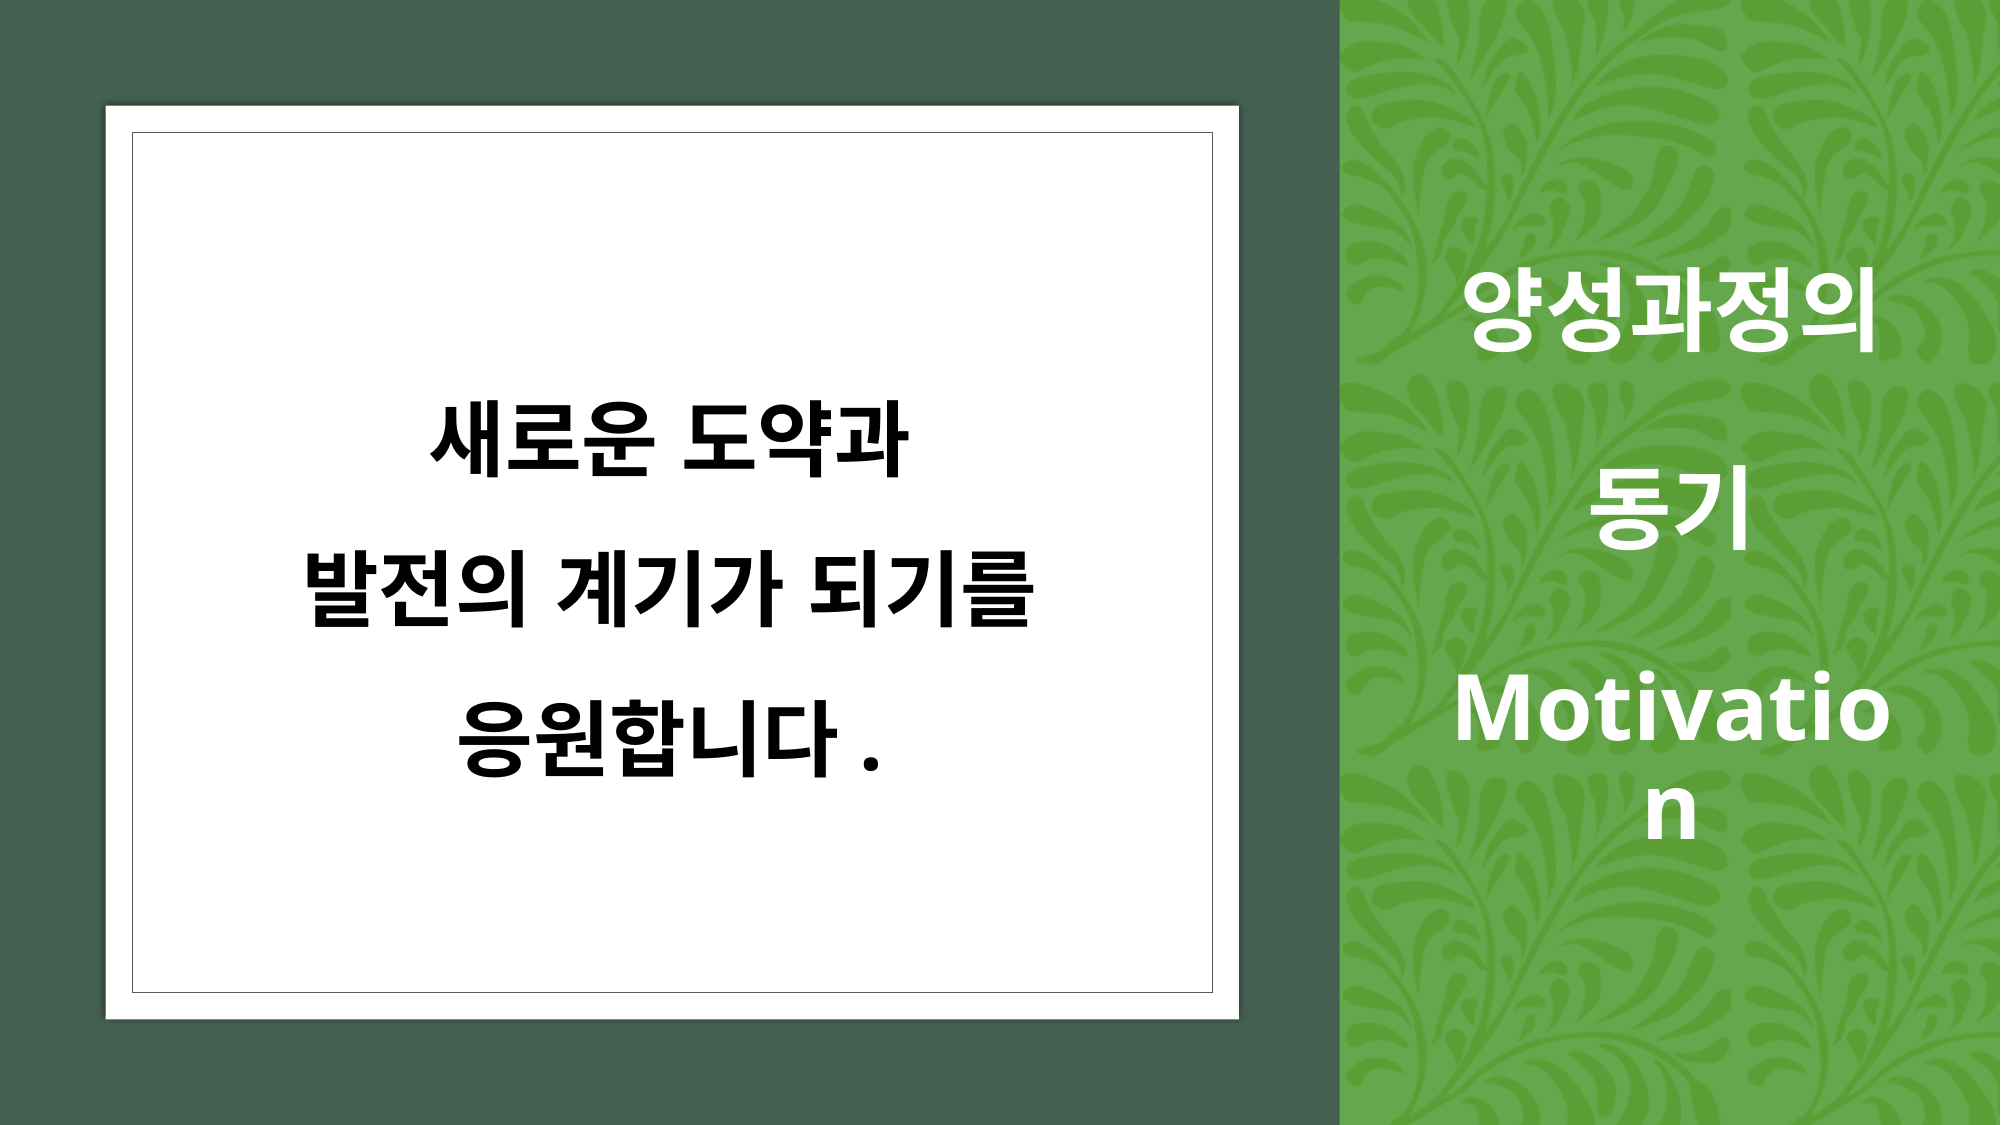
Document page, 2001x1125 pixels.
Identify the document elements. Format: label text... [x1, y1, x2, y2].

text_box [1339, 0, 2000, 1125]
title 양성과정의 동기 Motivation [1420, 105, 1924, 1020]
text_box [105, 105, 1239, 1020]
text_box 새로운 도약과 발전의 계기가 되기를 응원합니다. [158, 258, 1181, 867]
text_box [0, 0, 1339, 1125]
text_box [132, 132, 1213, 993]
